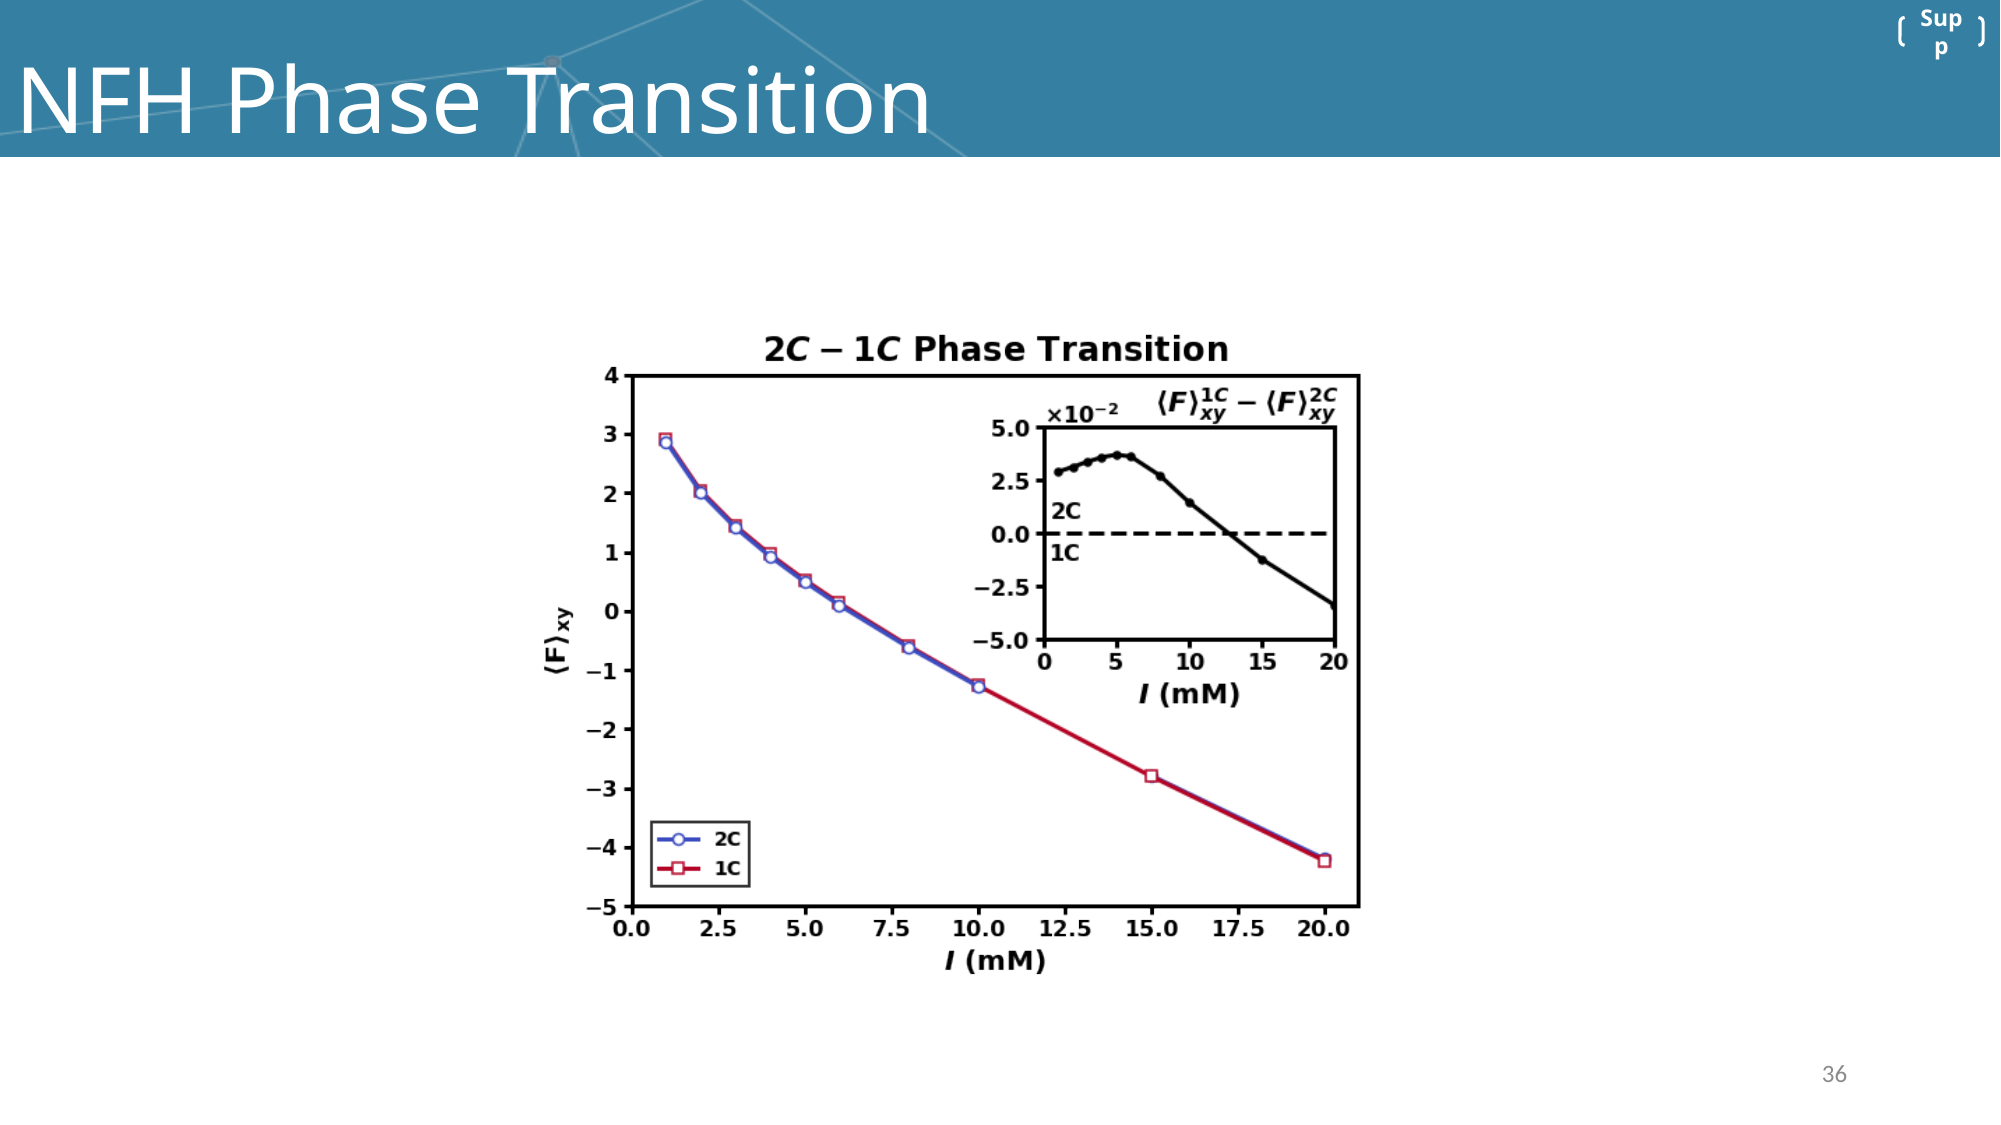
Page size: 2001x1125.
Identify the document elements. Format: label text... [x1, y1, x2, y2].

slide_number 36 [1412, 1042, 1863, 1103]
title NFH Phase Transition [0, 22, 1725, 154]
picture [533, 325, 1368, 987]
